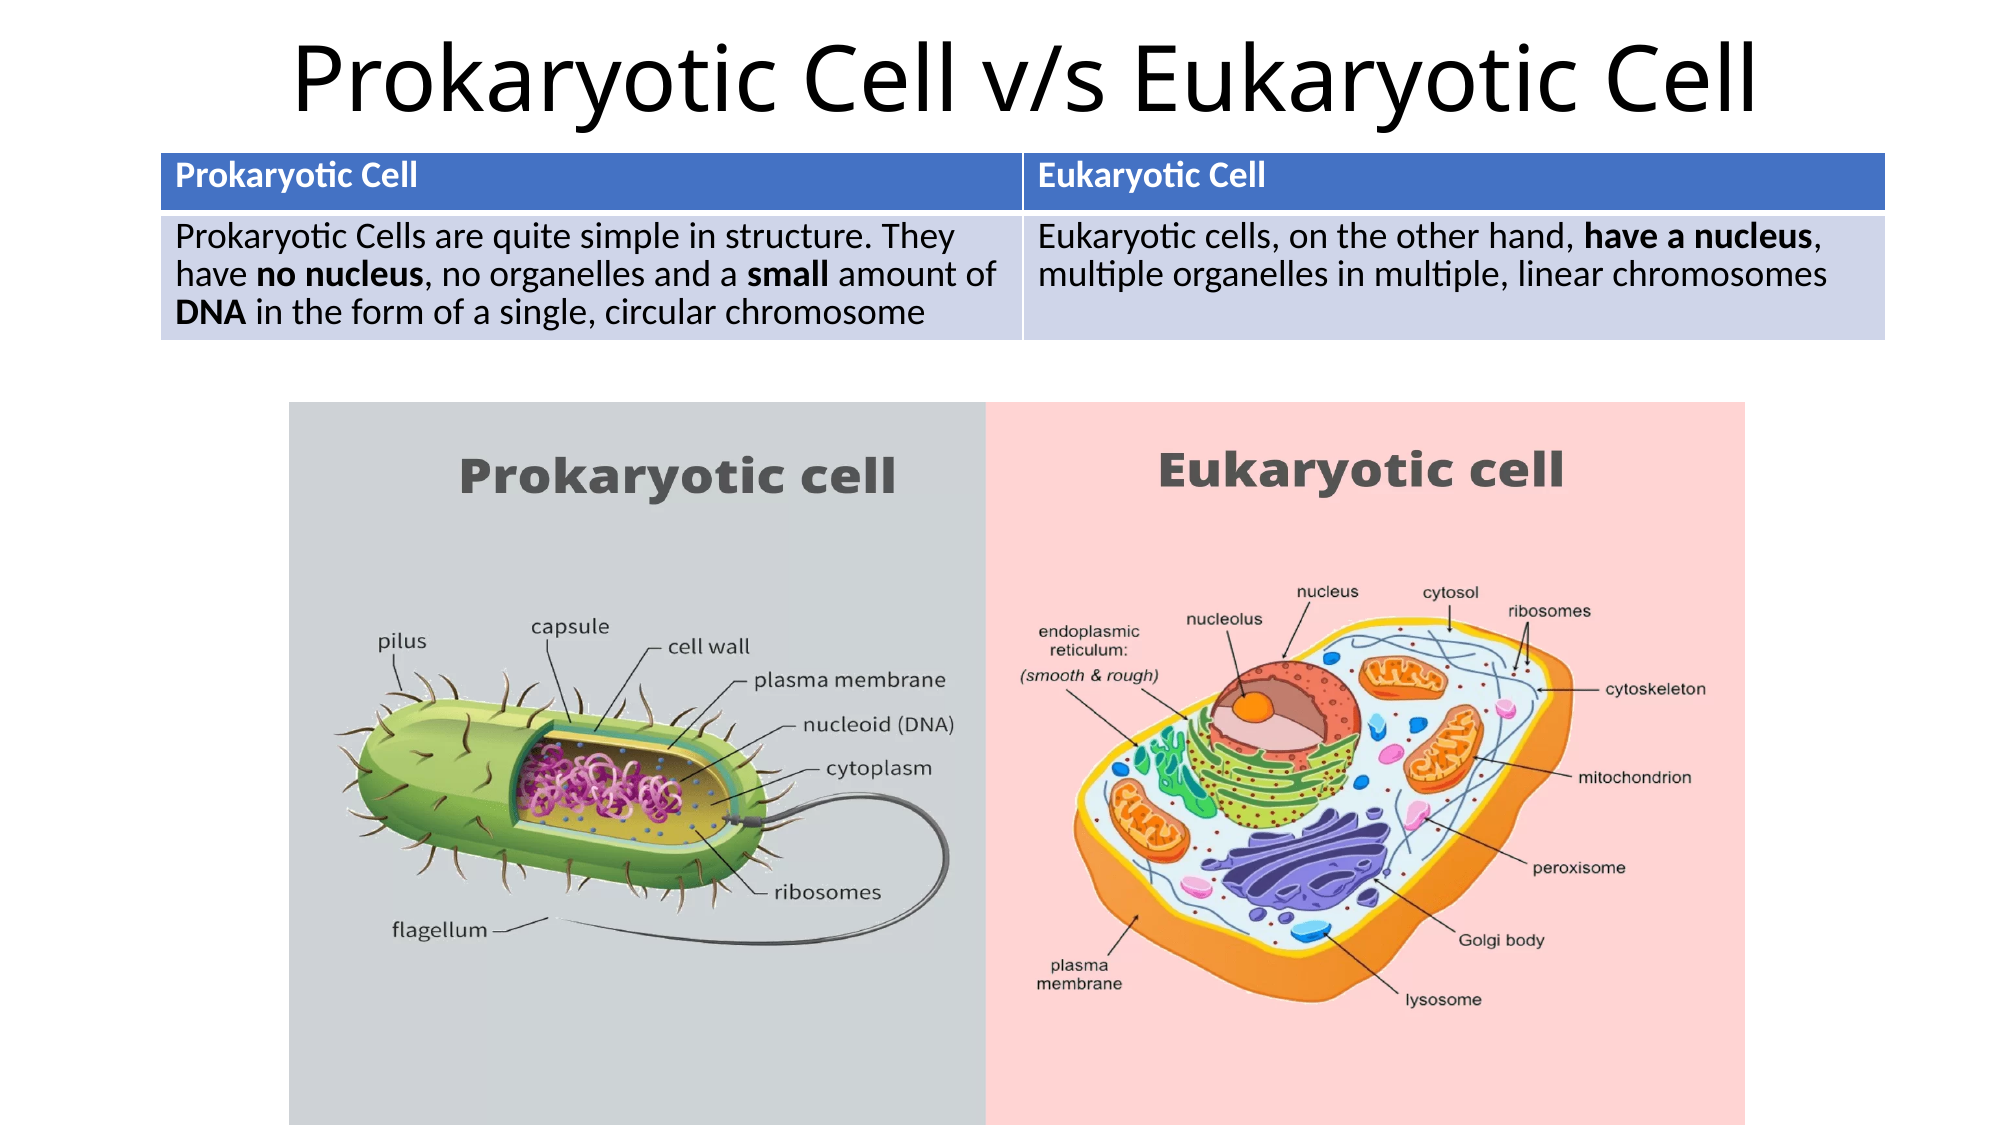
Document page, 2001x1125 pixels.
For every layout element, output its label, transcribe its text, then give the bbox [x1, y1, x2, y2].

table_cell Prokaryotic Cells are quite simple in structure. They have no nucleus, no organelles and a small amount of DNA in the form of a single, circular chromosome [161, 216, 1022, 340]
table_header Prokaryotic Cell [161, 153, 1022, 210]
table_cell Eukaryotic cells, on the other hand, have a nucleus, multiple organelles in multiple, linear chromosomes [1024, 216, 1885, 340]
table_header Eukaryotic Cell [1024, 153, 1885, 210]
picture [289, 402, 1745, 1125]
title Prokaryotic Cell v/s Eukaryotic Cell [275, 0, 2000, 191]
